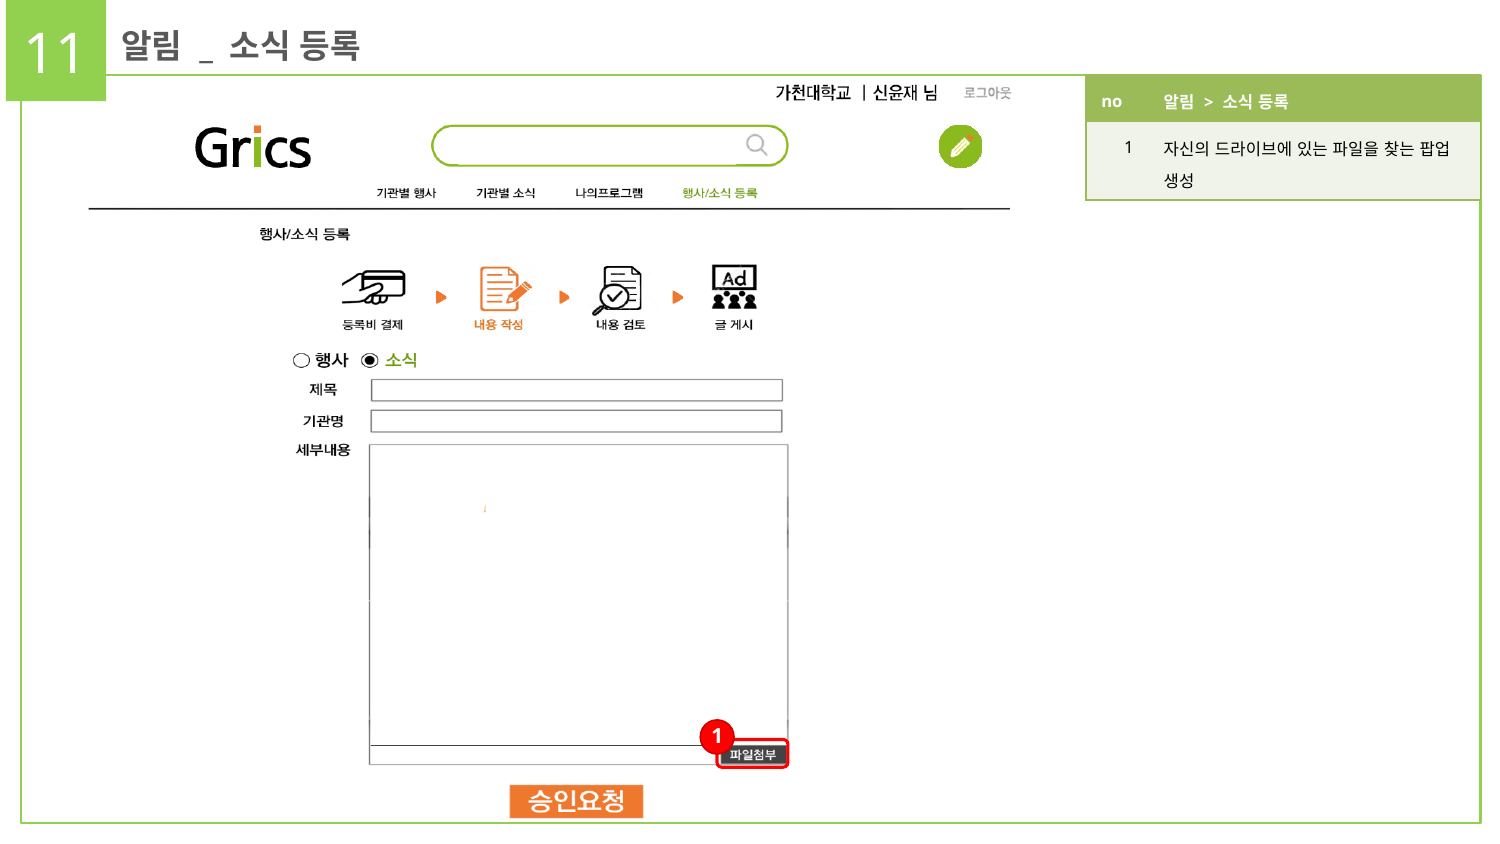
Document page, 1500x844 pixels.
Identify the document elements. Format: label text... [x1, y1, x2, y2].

title 알림 _ 소식 등록 [108, 10, 550, 79]
picture [88, 178, 1011, 844]
text_box [1015, 73, 1483, 826]
text_box 11 [4, 0, 108, 103]
table_header 알림 > 소식 등록 [1149, 76, 1480, 121]
table_cell 자신의 드라이브에 있는 파일을 찾는 팝업 생성 [1149, 122, 1480, 199]
picture [126, 72, 1025, 175]
table_cell 1 [1087, 122, 1149, 199]
text_box [19, 79, 121, 826]
table_header no [1087, 76, 1149, 121]
